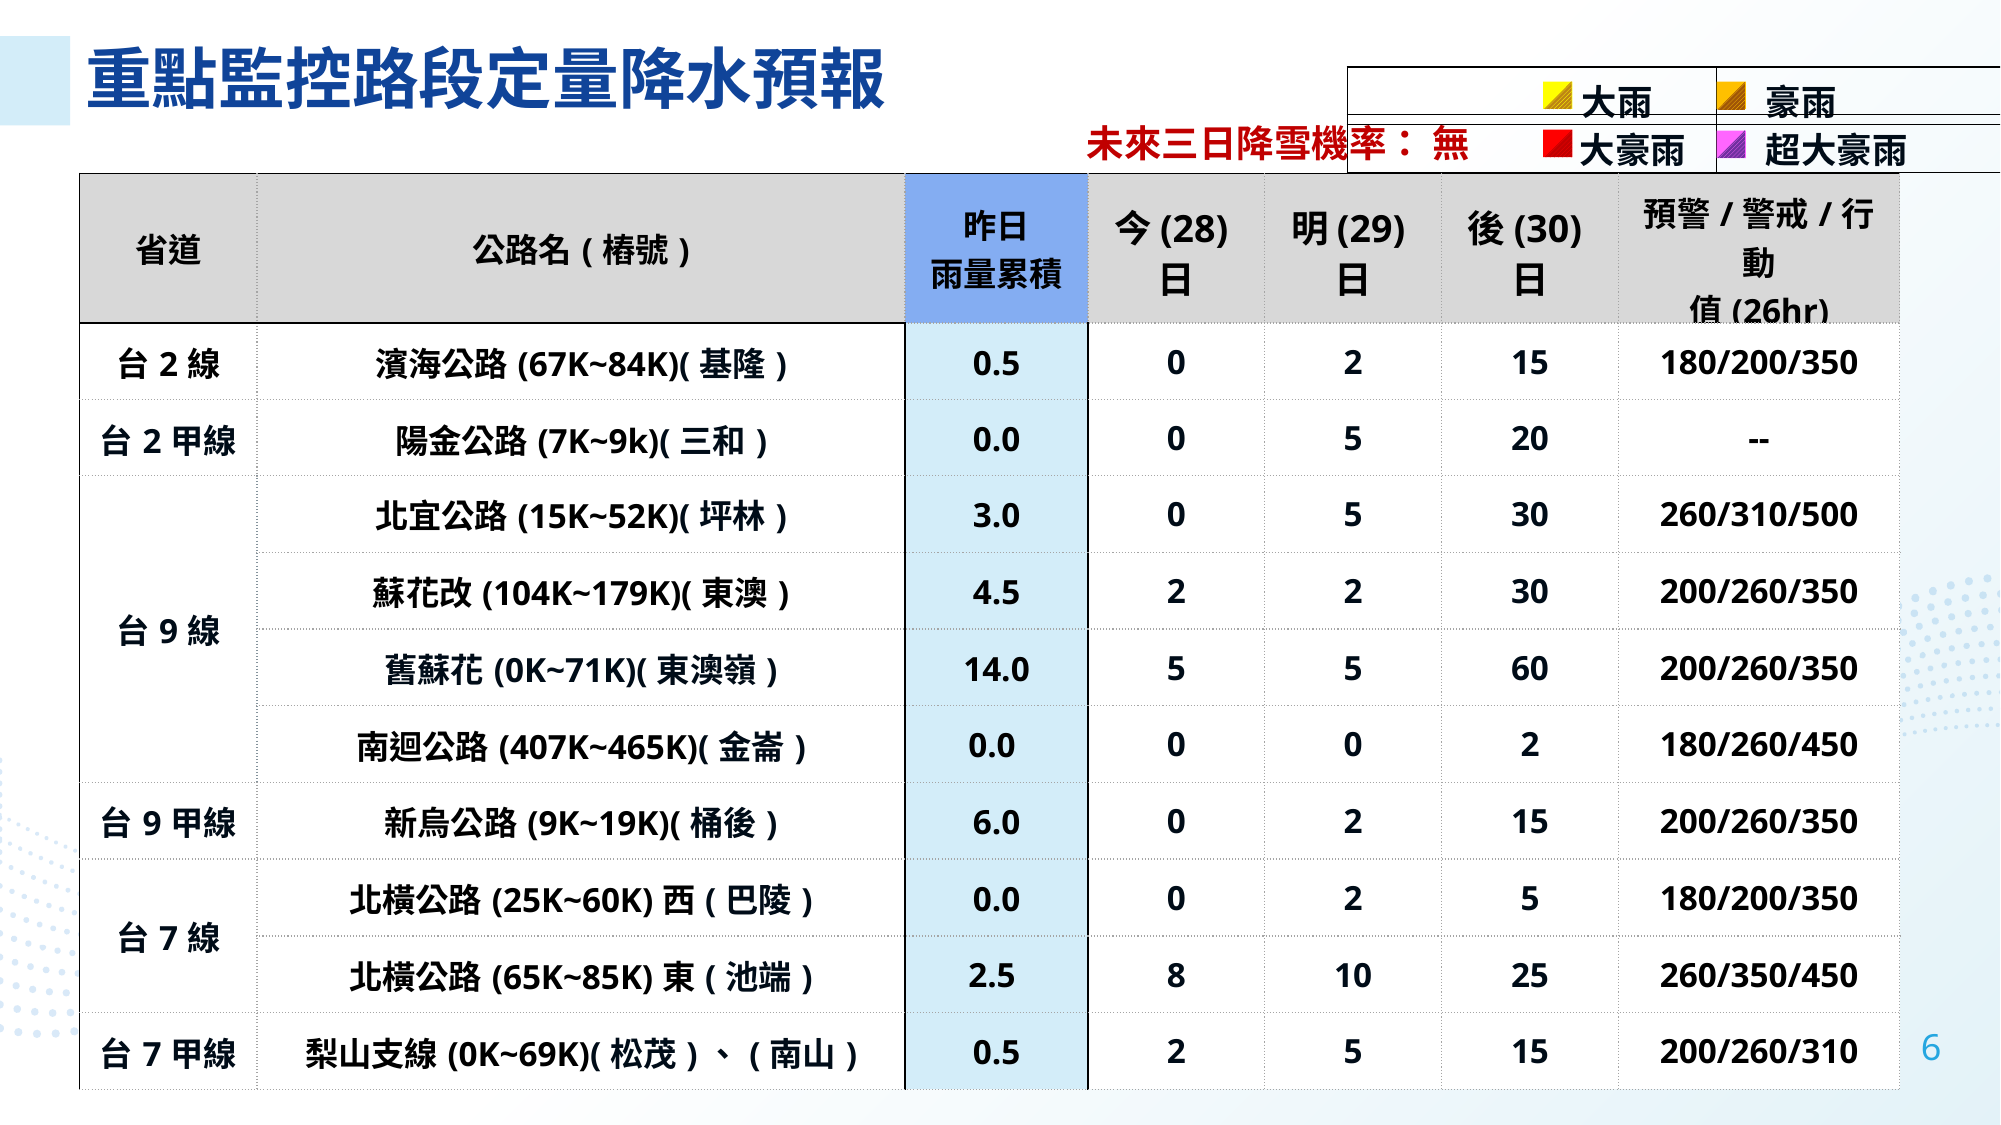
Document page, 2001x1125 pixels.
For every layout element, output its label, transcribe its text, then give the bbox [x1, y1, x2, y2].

table_cell 0 [1089, 859, 1265, 936]
table_cell 台9線 [80, 476, 257, 782]
table_cell 60 [1442, 629, 1619, 706]
table_cell 台7線 [80, 859, 257, 1013]
table_cell 0.0 [906, 400, 1087, 476]
table_header 預警/警戒/行動 值(26hr) [1619, 174, 1900, 323]
table_cell 30 [1442, 552, 1619, 629]
table_cell 0 [1265, 706, 1442, 782]
text_box [1542, 79, 1574, 112]
table_cell 3.0 [906, 476, 1087, 552]
table_cell 200/260/350 [1619, 552, 1900, 629]
table_cell 梨山支線(0K~69K)(松茂)、(南山) [257, 1013, 904, 1089]
table_cell 6.0 [906, 782, 1087, 859]
table_cell 南迴公路(407K~465K)(金崙) [257, 706, 904, 782]
table_cell 0 [1089, 782, 1265, 859]
table_cell 15 [1442, 782, 1619, 859]
table_cell 2 [1089, 552, 1265, 629]
table_cell 2 [1265, 323, 1442, 400]
table_cell 5 [1265, 476, 1442, 552]
table_cell -- [1619, 400, 1900, 476]
table_cell 陽金公路(7K~9k)(三和) [257, 400, 904, 476]
table_cell 200/260/310 [1619, 1013, 1821, 1089]
table_cell 5 [1442, 859, 1619, 936]
table_cell 15 [1442, 323, 1619, 400]
text_box 未來三日降雪機率： 無 [1078, 105, 1516, 173]
table_cell 0 [1089, 323, 1265, 400]
table_cell 濱海公路(67K~84K)(基隆) [257, 324, 904, 400]
text_box [1715, 128, 1748, 161]
table_cell 15 [1442, 1013, 1619, 1089]
table_cell 舊蘇花(0K~71K)(東澳嶺) [257, 629, 904, 706]
table_cell 北橫公路(65K~85K)東(池端) [257, 936, 904, 1013]
table_header 昨日 雨量累積 [905, 174, 1088, 323]
table_cell 0.5 [906, 323, 1087, 400]
table_cell 180/200/350 [1619, 859, 1900, 936]
table_cell 5 [1265, 400, 1442, 476]
table_cell 0.0 [906, 859, 1087, 936]
slide_number 6 [1821, 1005, 1942, 1092]
table_cell 台7甲線 [80, 1013, 257, 1089]
table_header 明(29)日 [1265, 174, 1442, 323]
table_cell 北橫公路(25K~60K)西(巴陵) [257, 859, 904, 936]
table_cell 14.0 [906, 629, 1087, 706]
table_cell 260/310/500 [1619, 476, 1900, 552]
table_cell 10 [1265, 936, 1442, 1013]
table_header 公路名(樁號) [257, 174, 905, 322]
table_cell 180/200/350 [1619, 323, 1900, 400]
table_cell 2 [1089, 1013, 1265, 1089]
table_cell 北宜公路(15K~52K)(坪林) [257, 476, 904, 552]
table_cell 0 [1089, 476, 1265, 552]
table_cell 2 [1265, 859, 1442, 936]
table_cell 2 [1265, 782, 1442, 859]
table_cell 20 [1442, 400, 1619, 476]
table_cell 0.0 [906, 706, 1087, 782]
table_cell 2 [1265, 552, 1442, 629]
table_cell 0.5 [906, 1013, 1087, 1089]
table_cell 5 [1265, 629, 1442, 706]
table_cell 蘇花改(104K~179K)(東澳) [257, 552, 904, 629]
table_header 省道 [80, 174, 257, 322]
table_cell 5 [1089, 629, 1265, 706]
table_header 今(28)日 [1088, 174, 1265, 323]
table_cell 200/260/350 [1619, 629, 1900, 706]
table_header 後(30)日 [1442, 174, 1619, 323]
text_box [1542, 127, 1575, 160]
table_cell 180/260/450 [1619, 706, 1900, 782]
table_cell 4.5 [906, 552, 1087, 629]
table_cell 台2甲線 [80, 400, 257, 476]
table_cell 新烏公路(9K~19K)(桶後) [257, 782, 904, 859]
table_cell 2 [1442, 706, 1619, 782]
table_cell 0 [1089, 706, 1265, 782]
table_cell 5 [1265, 1013, 1442, 1089]
table_cell 260/350/450 [1619, 936, 1900, 1013]
table_cell 台2線 [80, 324, 257, 400]
table_cell 2.5 [906, 936, 1087, 1013]
table_cell 8 [1089, 936, 1265, 1013]
table_cell 200/260/350 [1619, 782, 1900, 859]
table_cell 台9甲線 [80, 782, 257, 859]
table_cell 0 [1089, 400, 1265, 476]
text_box [1715, 79, 1748, 112]
table_cell 30 [1442, 476, 1619, 552]
table_cell 25 [1442, 936, 1619, 1013]
